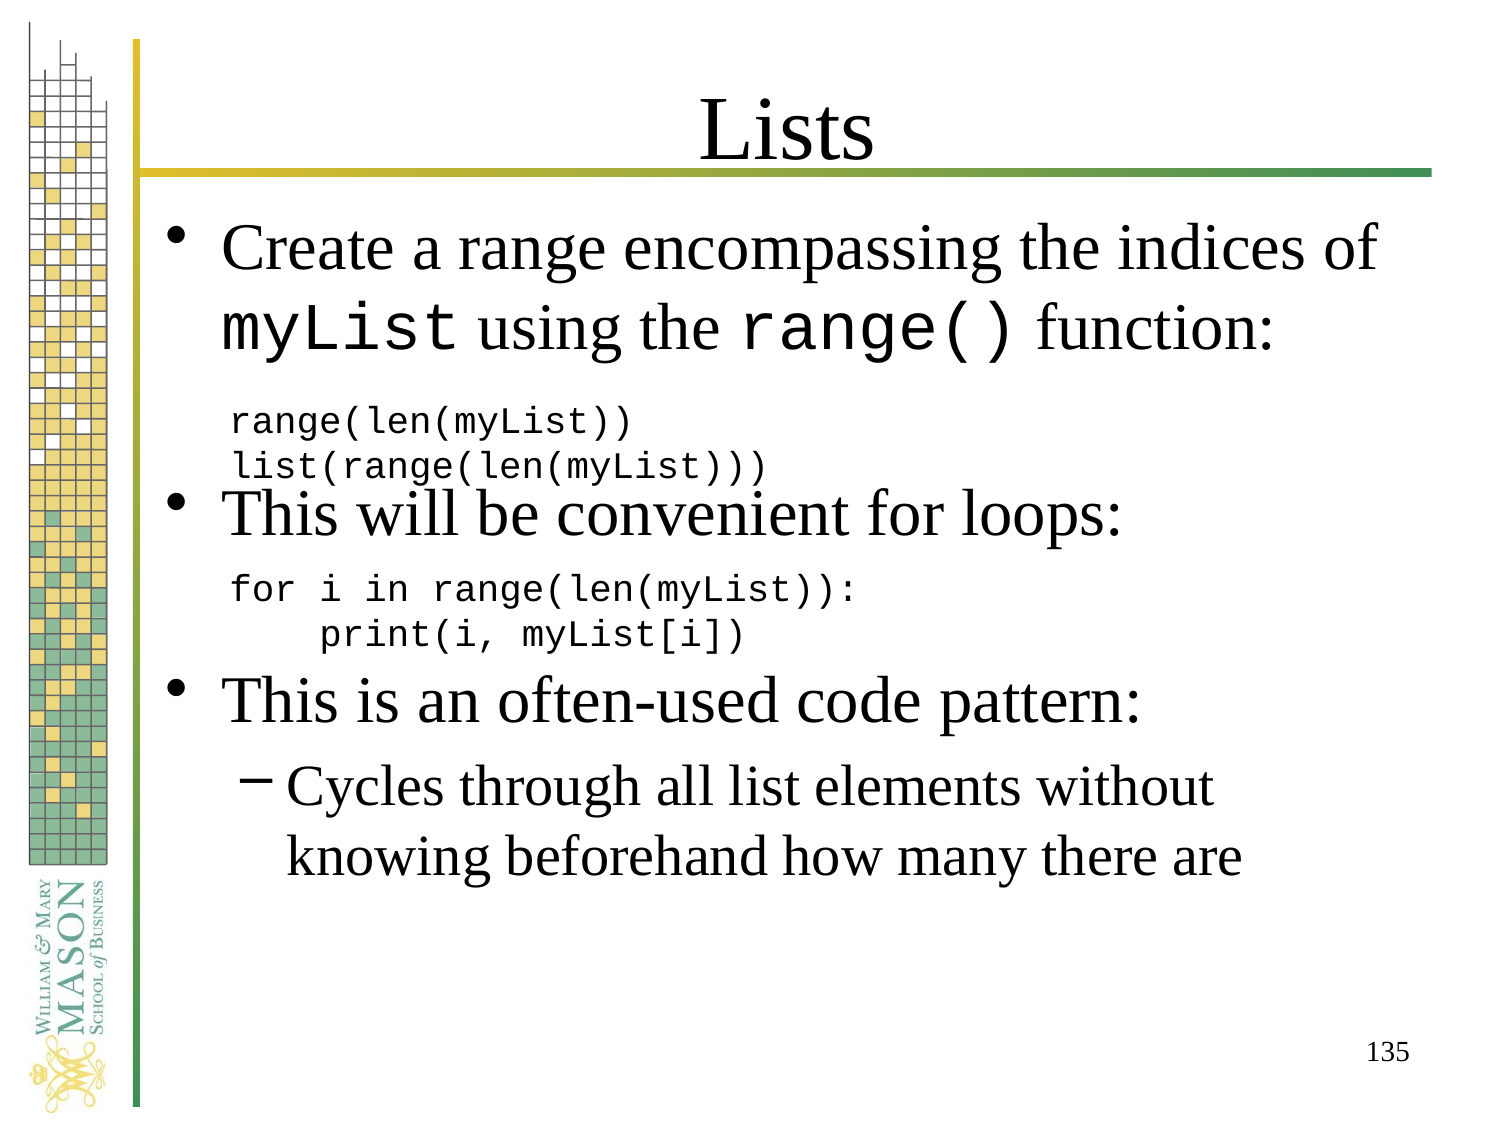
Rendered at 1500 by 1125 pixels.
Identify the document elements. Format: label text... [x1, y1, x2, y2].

text_box range(len(myList)) list(range(len(myList))) [214, 388, 785, 493]
title Boolean Statements [29, 879, 107, 1113]
list Create a range encompassing the indices of myList using the range() function: This will be convenient for loops: This is an often-used code pattern: Cycles through all list elements without knowing beforehand how many there are [150, 195, 1425, 963]
text_box for i in range(len(myList)): print(i, myList[i]) [214, 556, 875, 662]
title Lists [150, 45, 1425, 195]
slide_number 135 [1048, 1024, 1426, 1103]
